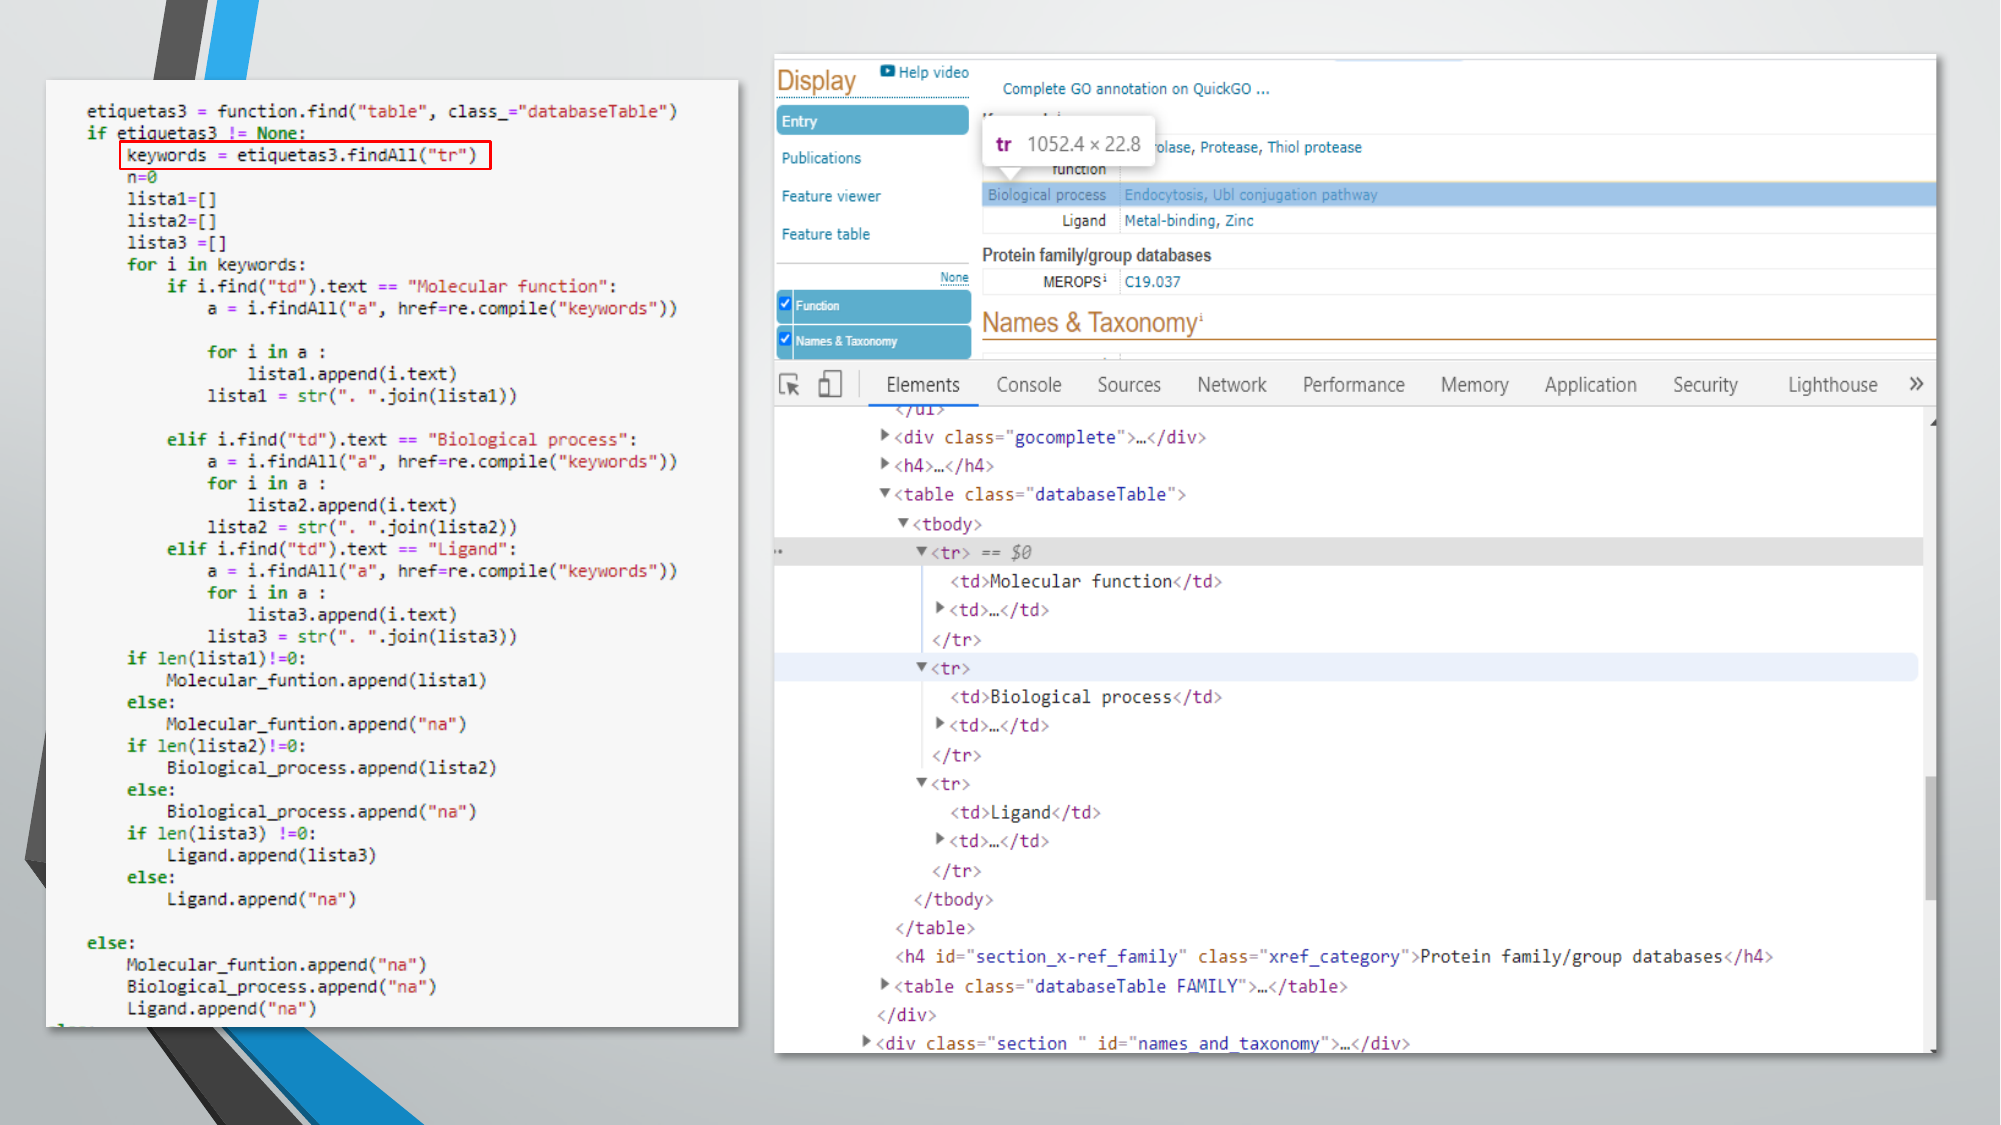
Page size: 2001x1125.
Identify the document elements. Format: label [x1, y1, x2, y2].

picture [774, 54, 1937, 1054]
picture [45, 80, 739, 1028]
